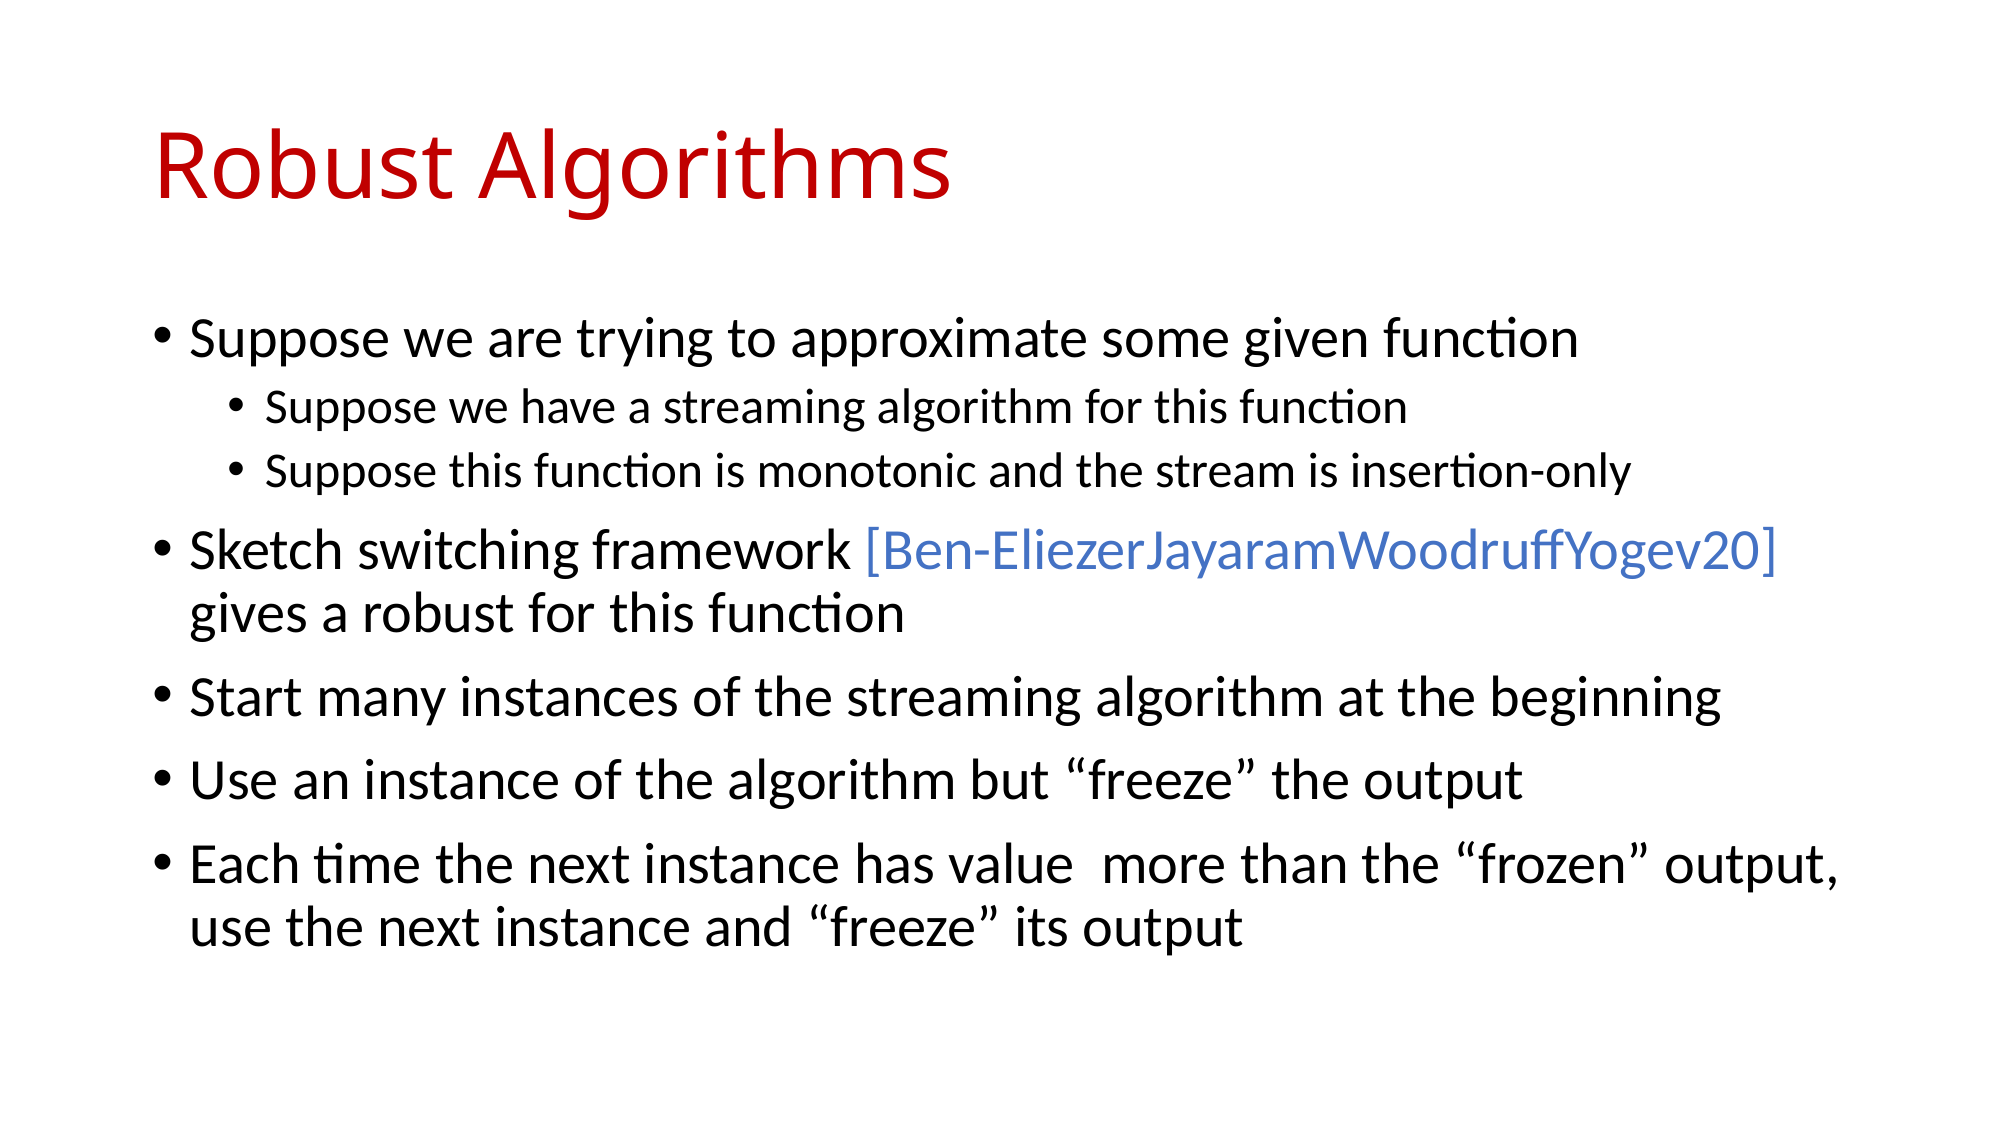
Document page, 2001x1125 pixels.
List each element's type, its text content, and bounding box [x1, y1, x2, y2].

title Robust Algorithms [137, 59, 1863, 278]
